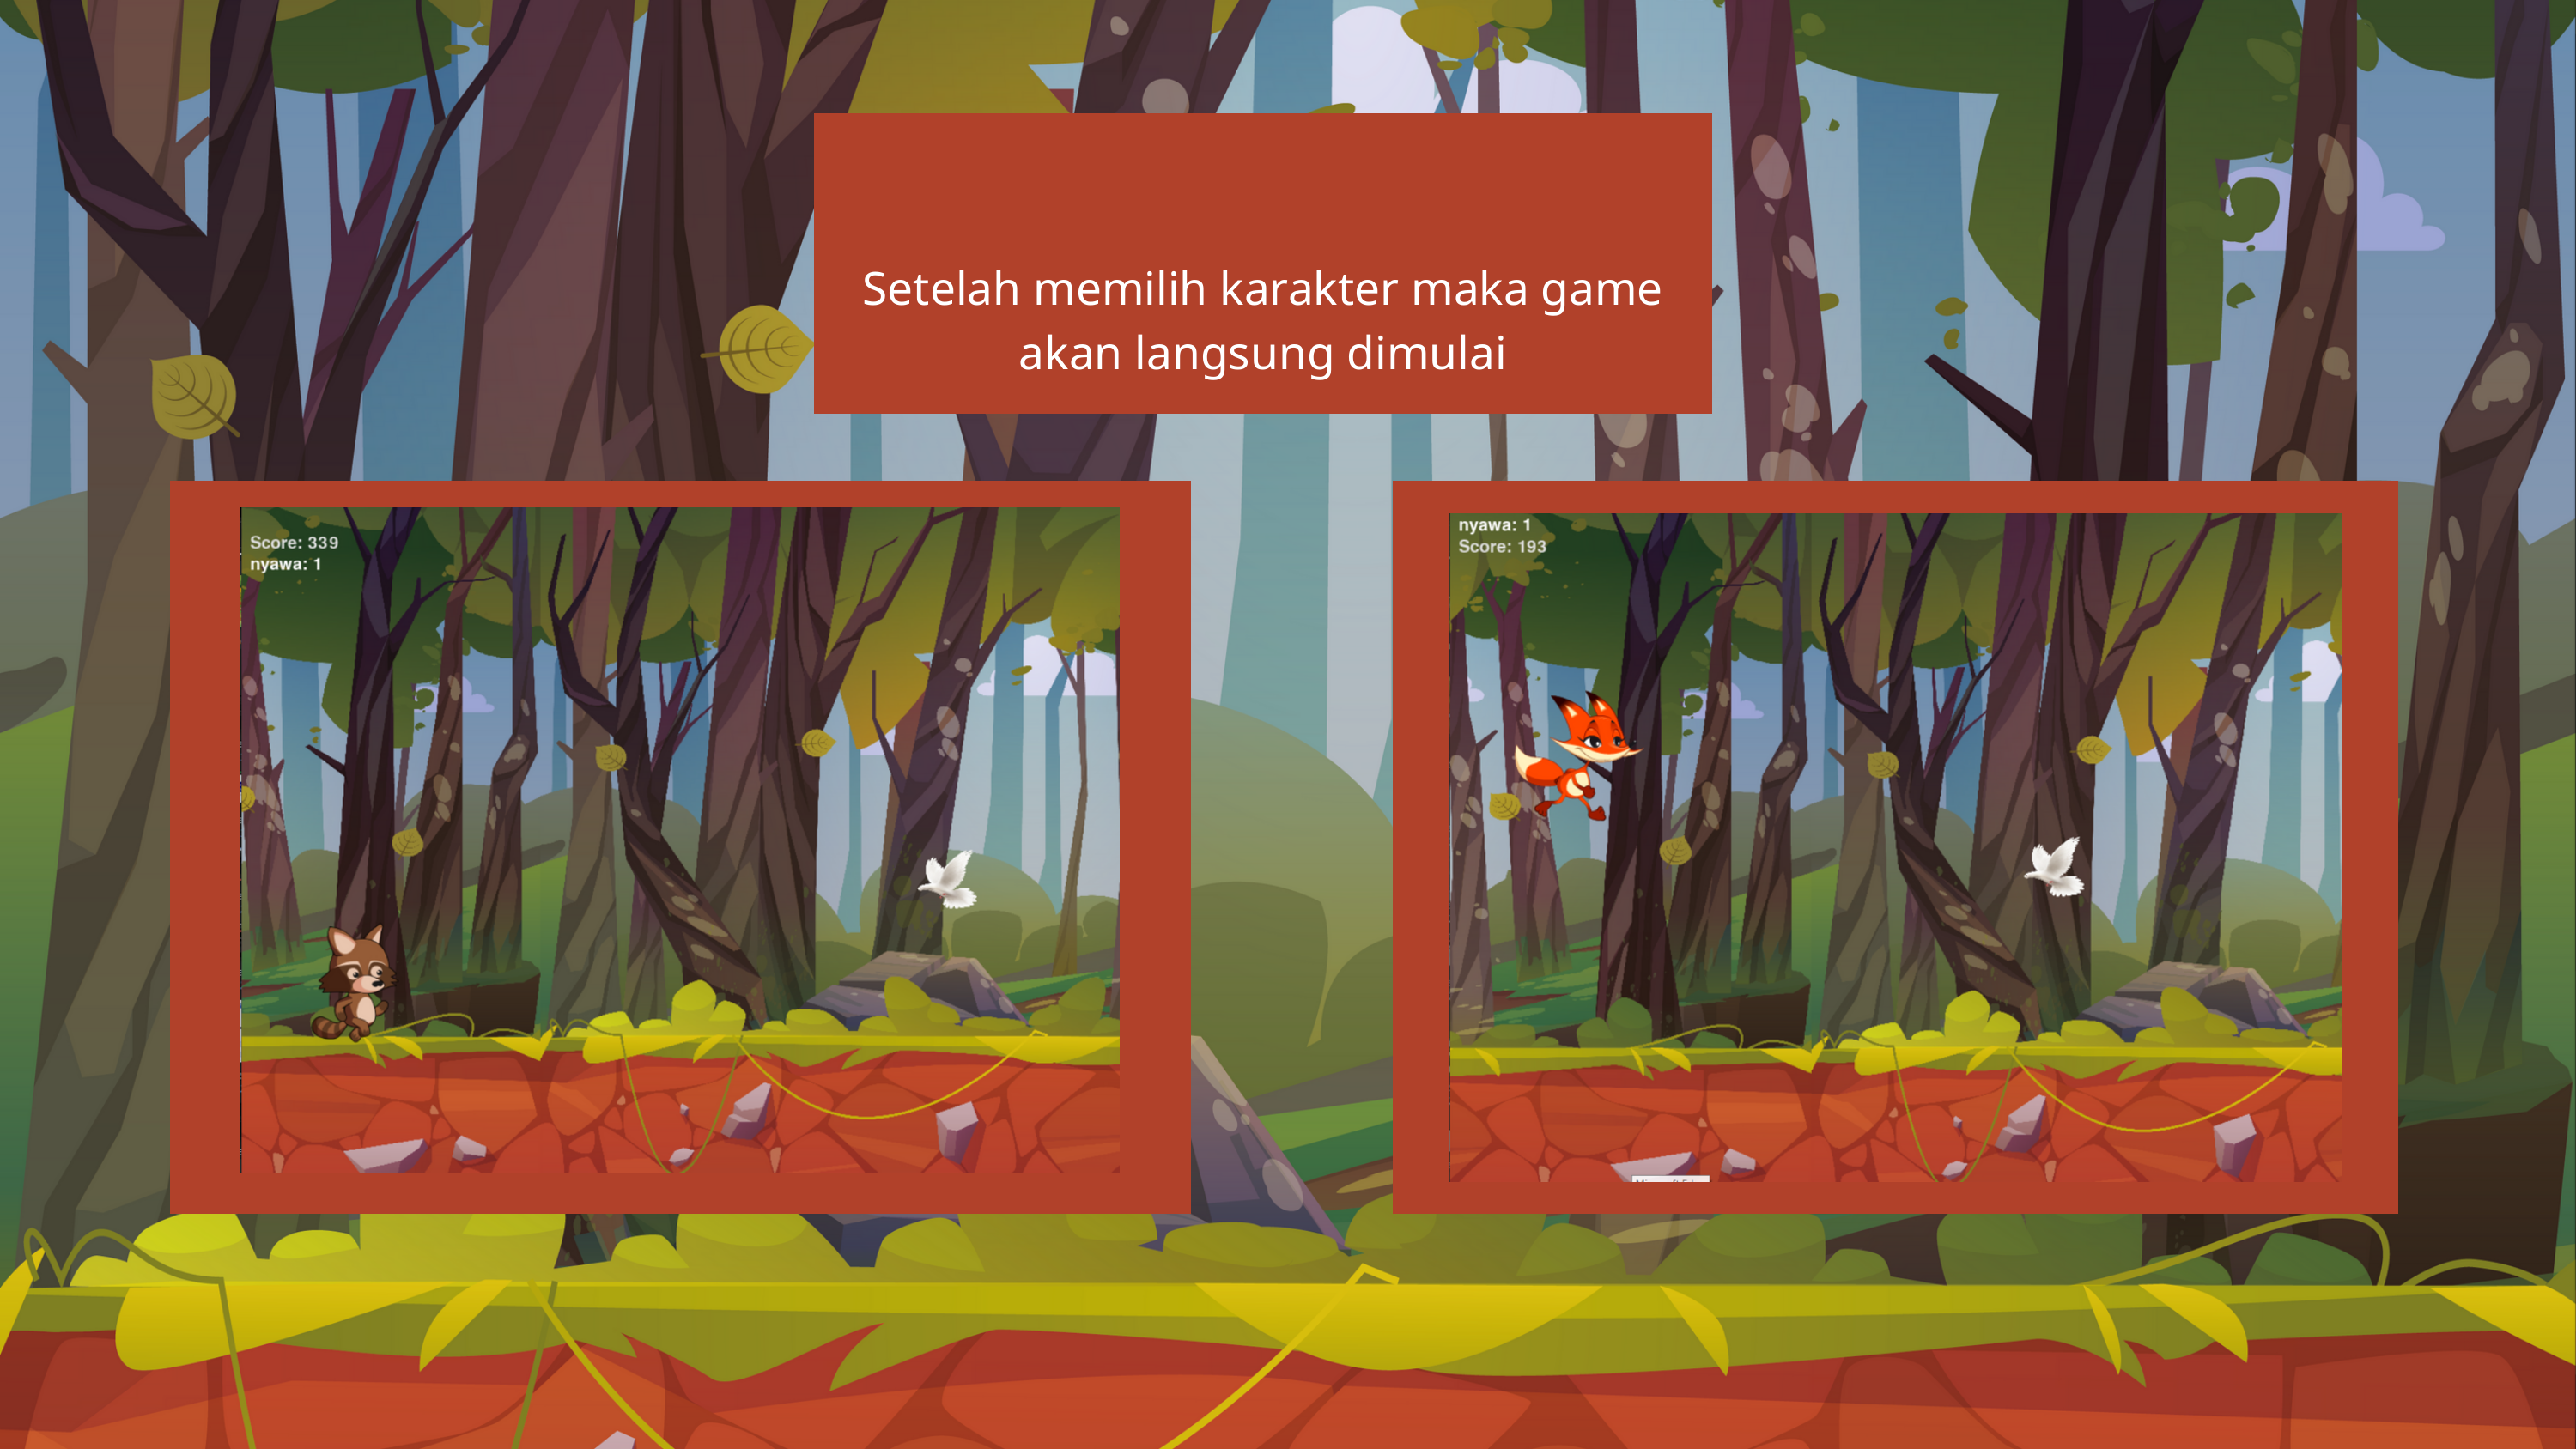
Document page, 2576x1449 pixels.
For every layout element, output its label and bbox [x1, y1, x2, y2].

text_box [809, 87, 1718, 543]
picture [0, 0, 2576, 1449]
text_box [1392, 480, 2399, 1215]
text_box [169, 480, 1191, 1215]
